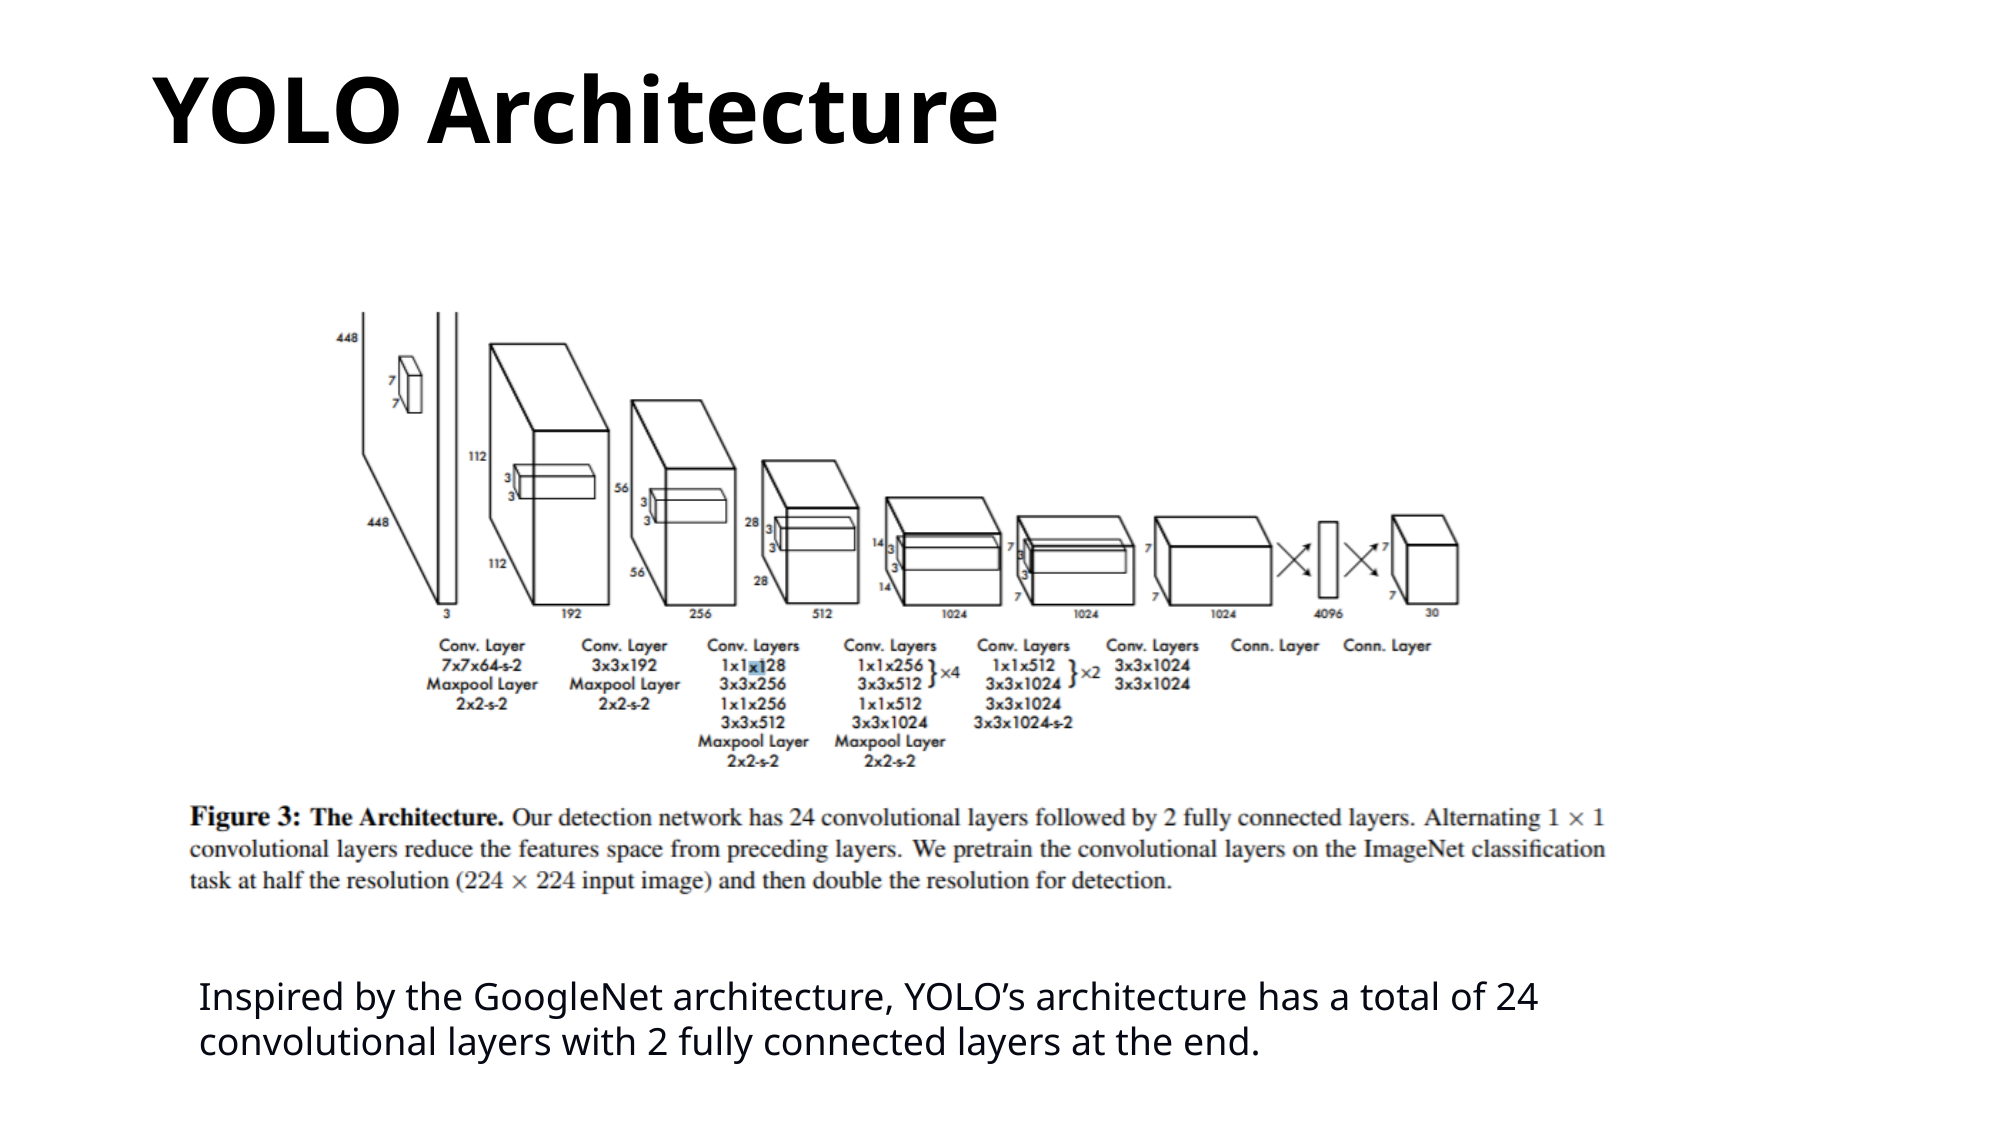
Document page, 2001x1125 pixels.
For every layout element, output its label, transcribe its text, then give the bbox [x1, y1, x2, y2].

title YOLO Architecture [137, 59, 1863, 278]
text_box Inspired by the GoogleNet architecture, YOLO’s architecture has a total of 24 convolutional layers with 2 fully connected layers at the end. [184, 965, 1716, 1071]
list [159, 205, 1651, 920]
